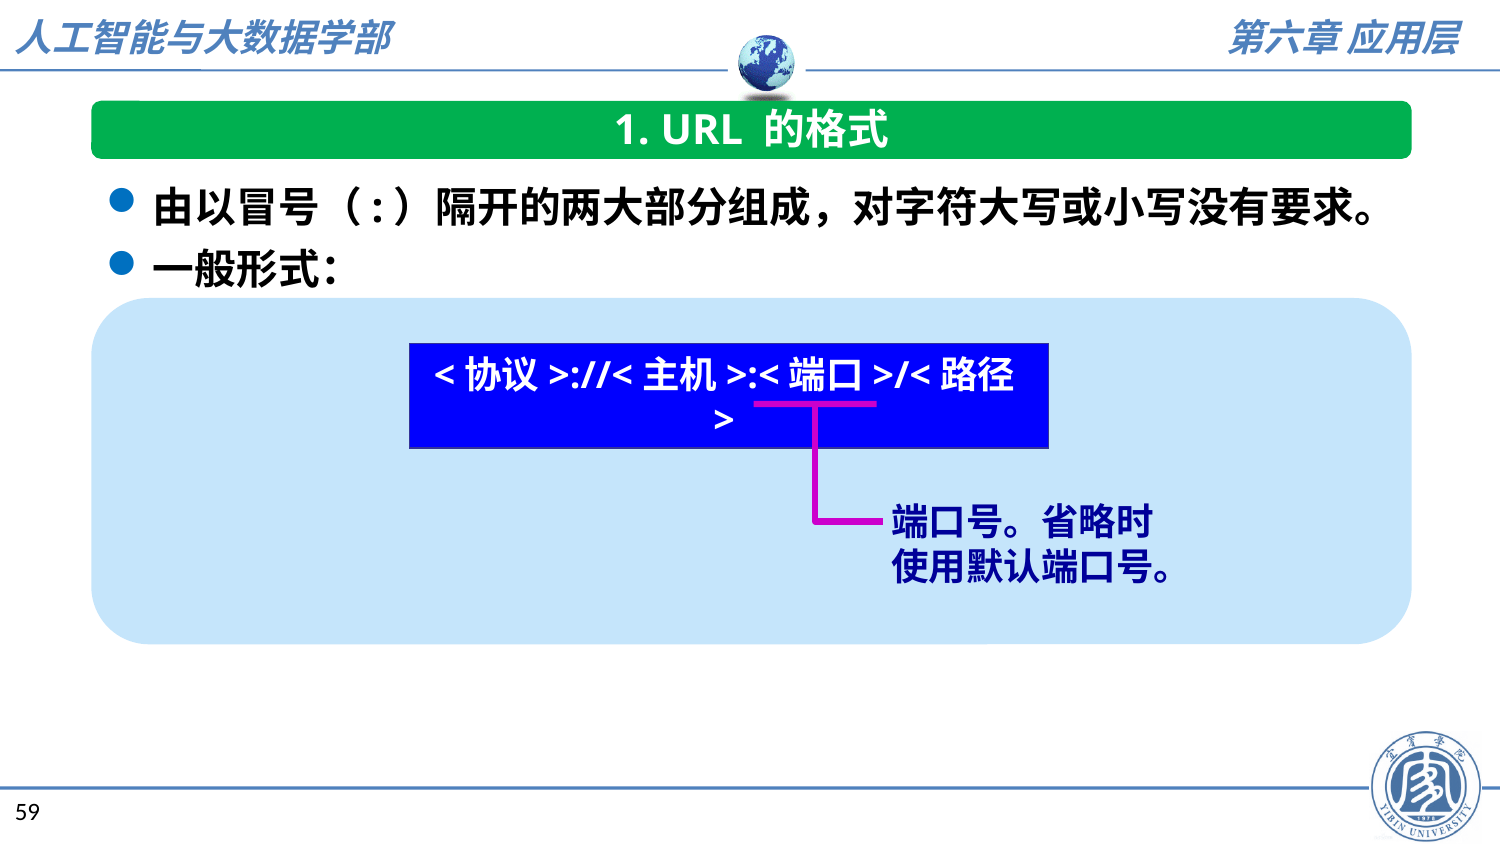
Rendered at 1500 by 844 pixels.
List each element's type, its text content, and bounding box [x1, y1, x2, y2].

text_box [904, 100, 1412, 159]
text_box 1. URL 的格式 [598, 95, 904, 160]
slide_number 59 [0, 787, 350, 833]
text_box <协议>://<主机>:<端口>/<路径> [409, 343, 1049, 449]
picture [736, 33, 796, 95]
text_box [89, 301, 1414, 647]
text_box [91, 100, 598, 159]
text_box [753, 403, 1202, 597]
text_box 由以冒号（:）隔开的两大部分组成，对字符大写或小写没有要求。 一般形式： [91, 160, 1412, 301]
